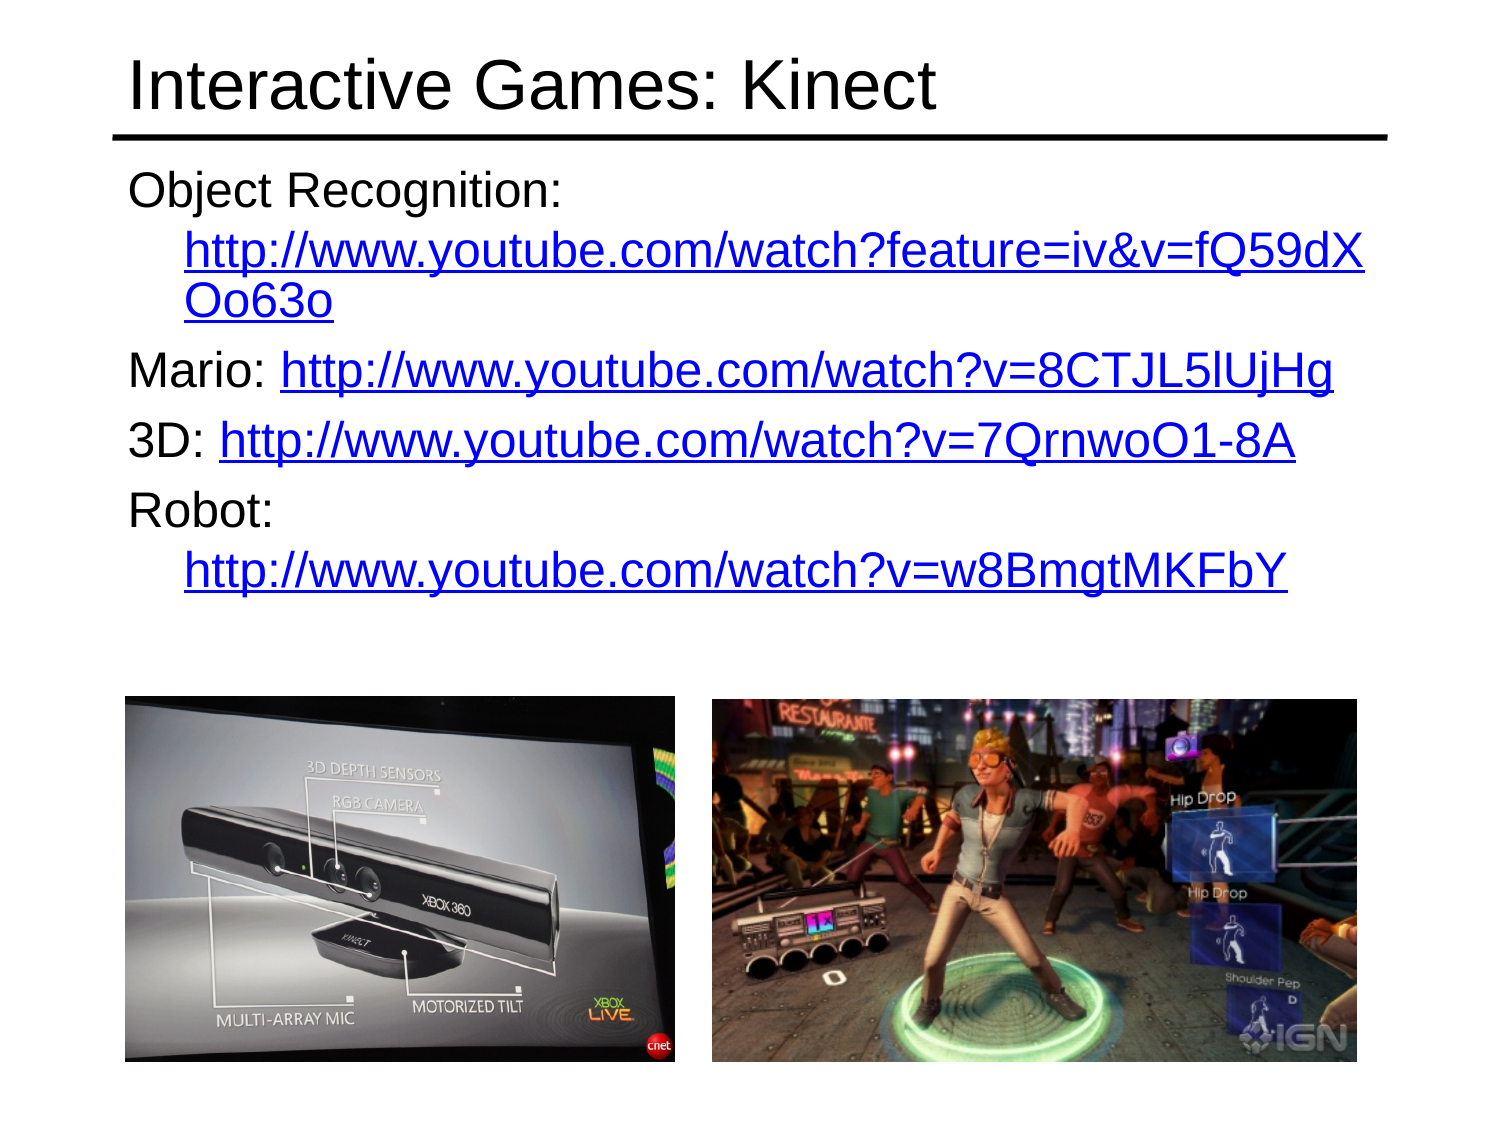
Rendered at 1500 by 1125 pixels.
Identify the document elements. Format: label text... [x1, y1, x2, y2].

picture [124, 696, 675, 1062]
title Interactive Games: Kinect [112, 12, 1388, 149]
picture [712, 699, 1357, 1062]
list Object Recognition: http://www.youtube.com/watch?feature=iv&v=fQ59dXOo63o Mario: http://www.youtube.com/watch?v=8CTJL5lUjHg 3D: http://www.youtube.com/watch?v=7QrnwoO1-8A Robot: http://www.youtube.com/watch?v=w8BmgtMKFbY [112, 149, 1388, 1013]
